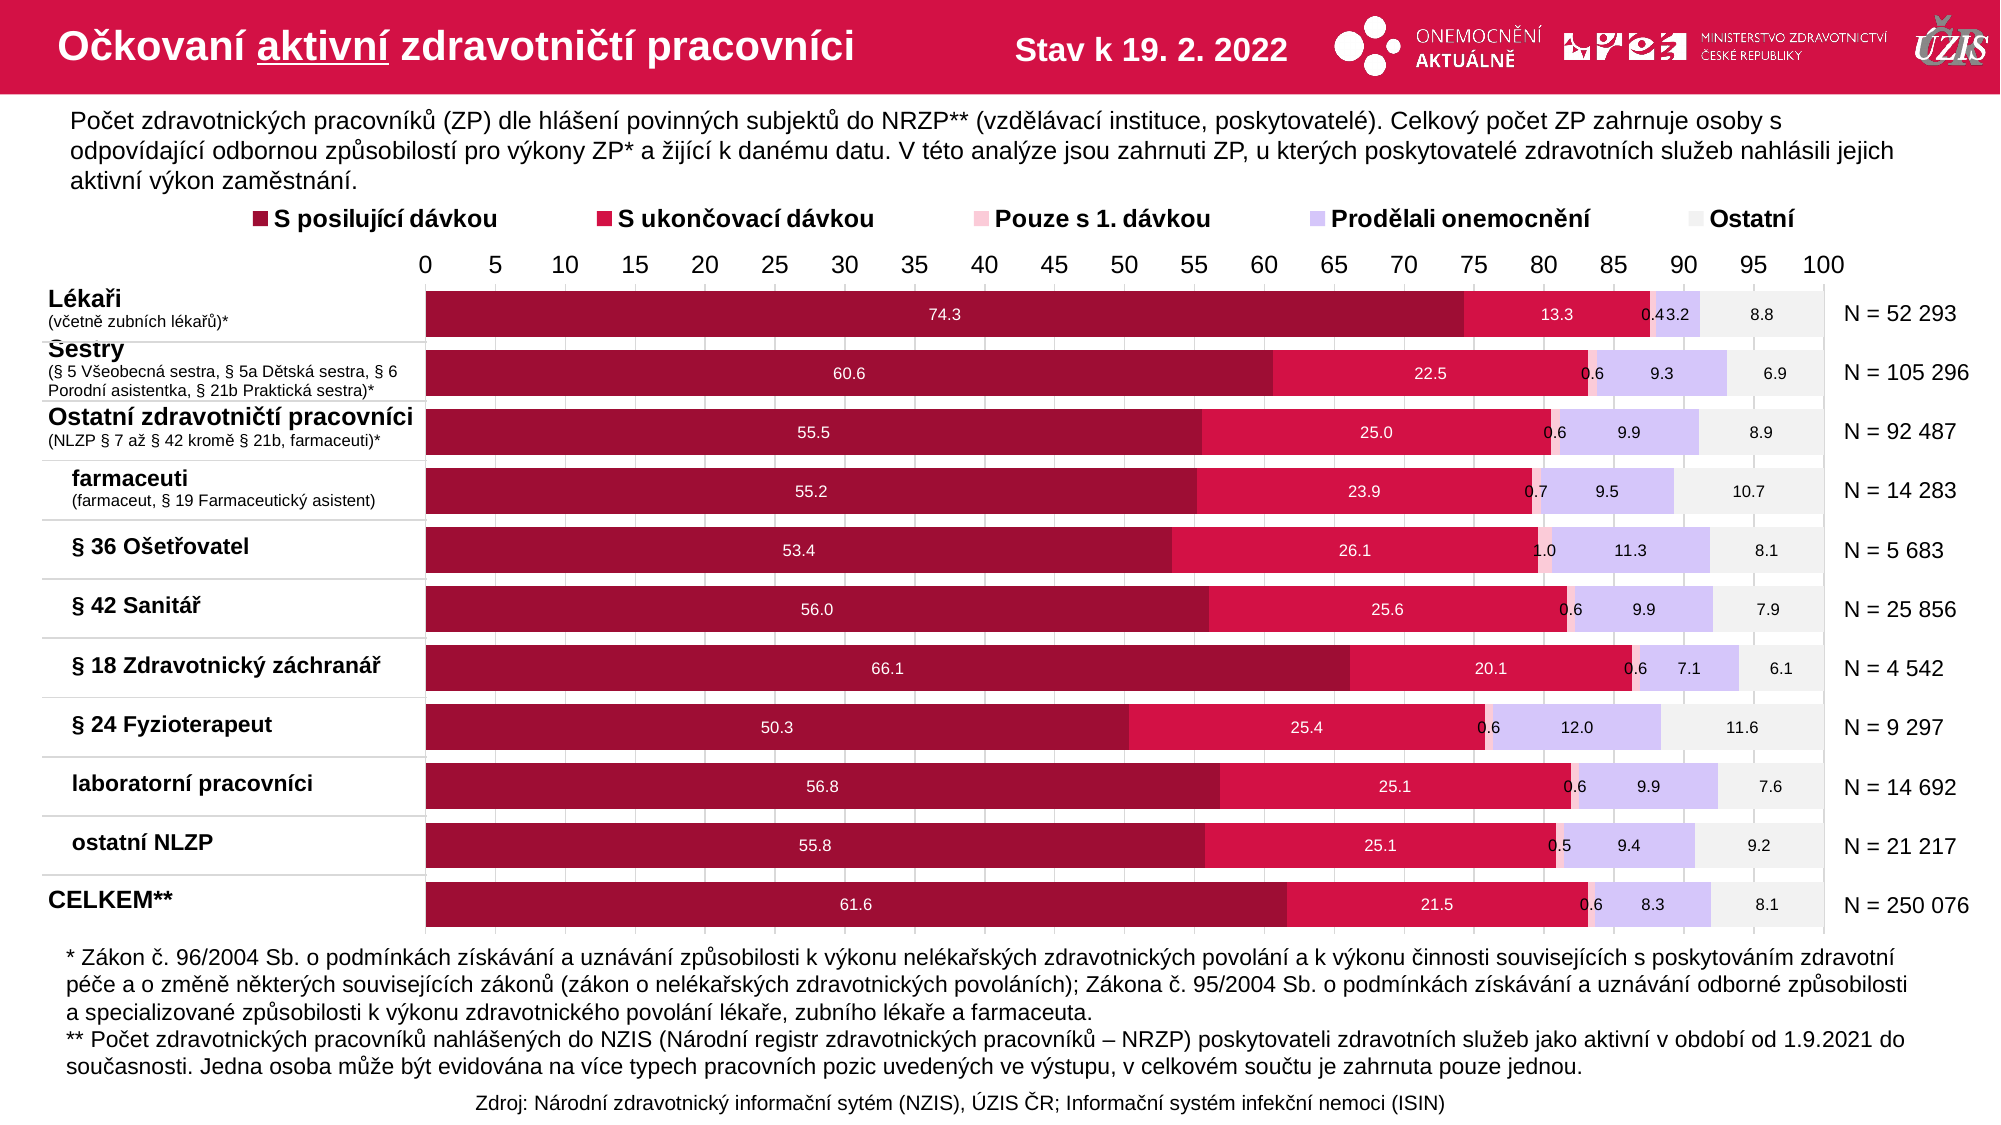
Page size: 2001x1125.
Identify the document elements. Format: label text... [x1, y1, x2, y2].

table_cell § 42 Sanitář [42, 580, 139, 637]
text_box Zdroj: Národní zdravotnický informační sytém (NZIS), ÚZIS ČR; Informační systém infekční nemoci (ISIN) [284, 1081, 1643, 1122]
table_cell § 24 Fyzioterapeut [42, 698, 139, 756]
table_cell N = 14 283 [1894, 461, 1977, 520]
table_cell Sestry (§ 5 Všeobecná sestra, § 5a Dětská sestra, § 6 Porodní asistentka, § 21b Praktická sestra)* [42, 343, 139, 400]
chart [139, 160, 1894, 969]
table_cell Ostatní zdravotničtí pracovníci (NLZP § 7 až § 42 kromě § 21b, farmaceuti)* [42, 402, 139, 460]
table_cell N = 250 076 [1894, 875, 1977, 934]
table_cell CELKEM** [42, 876, 139, 934]
text_box Stav k 19. 2. 2022 [999, 20, 1330, 76]
table_cell § 36 Ošetřovatel [42, 521, 139, 578]
table_cell ostatní NLZP [42, 817, 139, 874]
picture [1334, 16, 1542, 76]
table_cell N = 14 692 [1894, 757, 1977, 816]
table_cell N = 92 487 [1894, 401, 1977, 461]
text_box Počet zdravotnických pracovníků (ZP) dle hlášení povinných subjektů do NRZP** (vzdělávací instituce, poskytovatelé). Celkový počet ZP zahrnuje osoby s odpovídající odbornou způsobilostí pro výkony ZP* a žijící k danému datu. V této analýze jsou zahrnuti ZP, u kterých poskytovatelé zdravotních služeb nahlásili jejich aktivní výkon zaměstnání. [55, 97, 1935, 202]
table_cell N = 9 297 [1894, 697, 1977, 757]
picture [1915, 15, 1989, 66]
table_header Lékaři (včetně zubních lékařů)* [42, 283, 139, 341]
picture [1563, 31, 1888, 60]
table_cell N = 25 856 [1894, 579, 1977, 638]
title Očkovaní aktivní zdravotničtí pracovníci [42, 0, 1262, 95]
table_cell N = 105 296 [1894, 342, 1977, 401]
table_cell farmaceuti (farmaceut, § 19 Farmaceutický asistent) [42, 461, 139, 519]
table_header N = 52 293 [1894, 283, 1977, 342]
table_cell N = 5 683 [1894, 520, 1977, 579]
table_cell N = 4 542 [1894, 638, 1977, 697]
table_cell N = 21 217 [1894, 816, 1977, 875]
table_cell laboratorní pracovníci [42, 758, 139, 815]
table_cell § 18 Zdravotnický záchranář [42, 639, 139, 697]
text_box * Zákon č. 96/2004 Sb. o podmínkách získávání a uznávání způsobilosti k výkonu nelékařských zdravotnických povolání a k výkonu činnosti souvisejících s poskytováním zdravotní péče a o změně některých souvisejících zákonů (zákon o nelékařských zdravotnických povoláních); Zákona č. 95/2004 Sb. o podmínkách získávání a uznávání odborné způsobilosti a specializované způsobilosti k výkonu zdravotnického povolání lékaře, zubního lékaře a farmaceuta. ** Počet zdravotnických pracovníků nahlášených do NZIS (Národní registr zdravotnických pracovníků – NRZP) poskytovateli zdravotních služeb jako aktivní v období od 1.9.2021 do současnosti. Jedna osoba může být evidována na více typech pracovních pozic uvedených ve výstupu, v celkovém součtu je zahrnuta pouze jednou. [51, 934, 1931, 1087]
